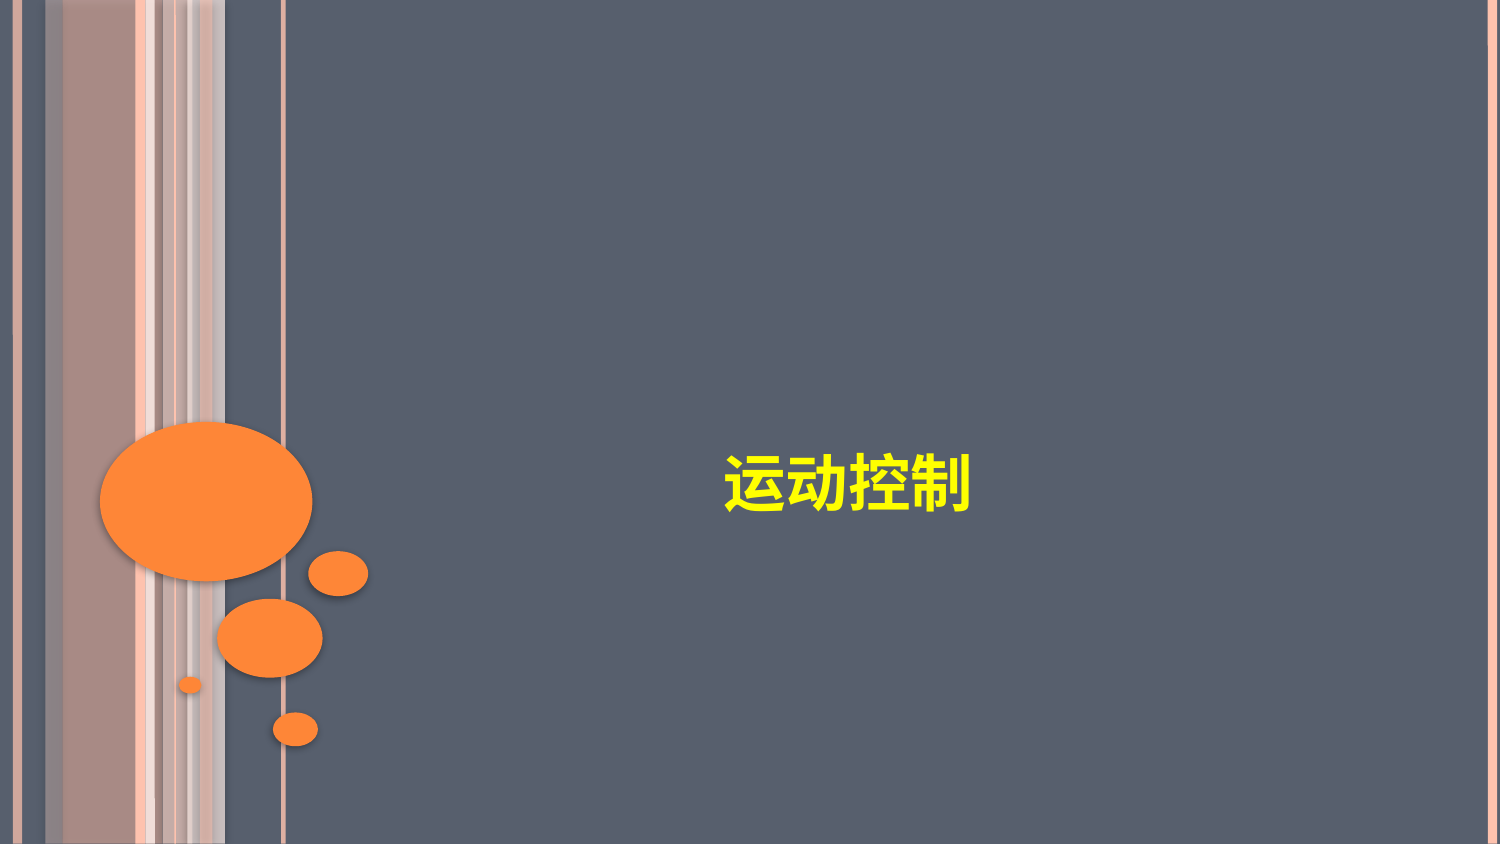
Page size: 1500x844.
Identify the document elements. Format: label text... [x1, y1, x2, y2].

title 运动控制 [426, 394, 1271, 527]
